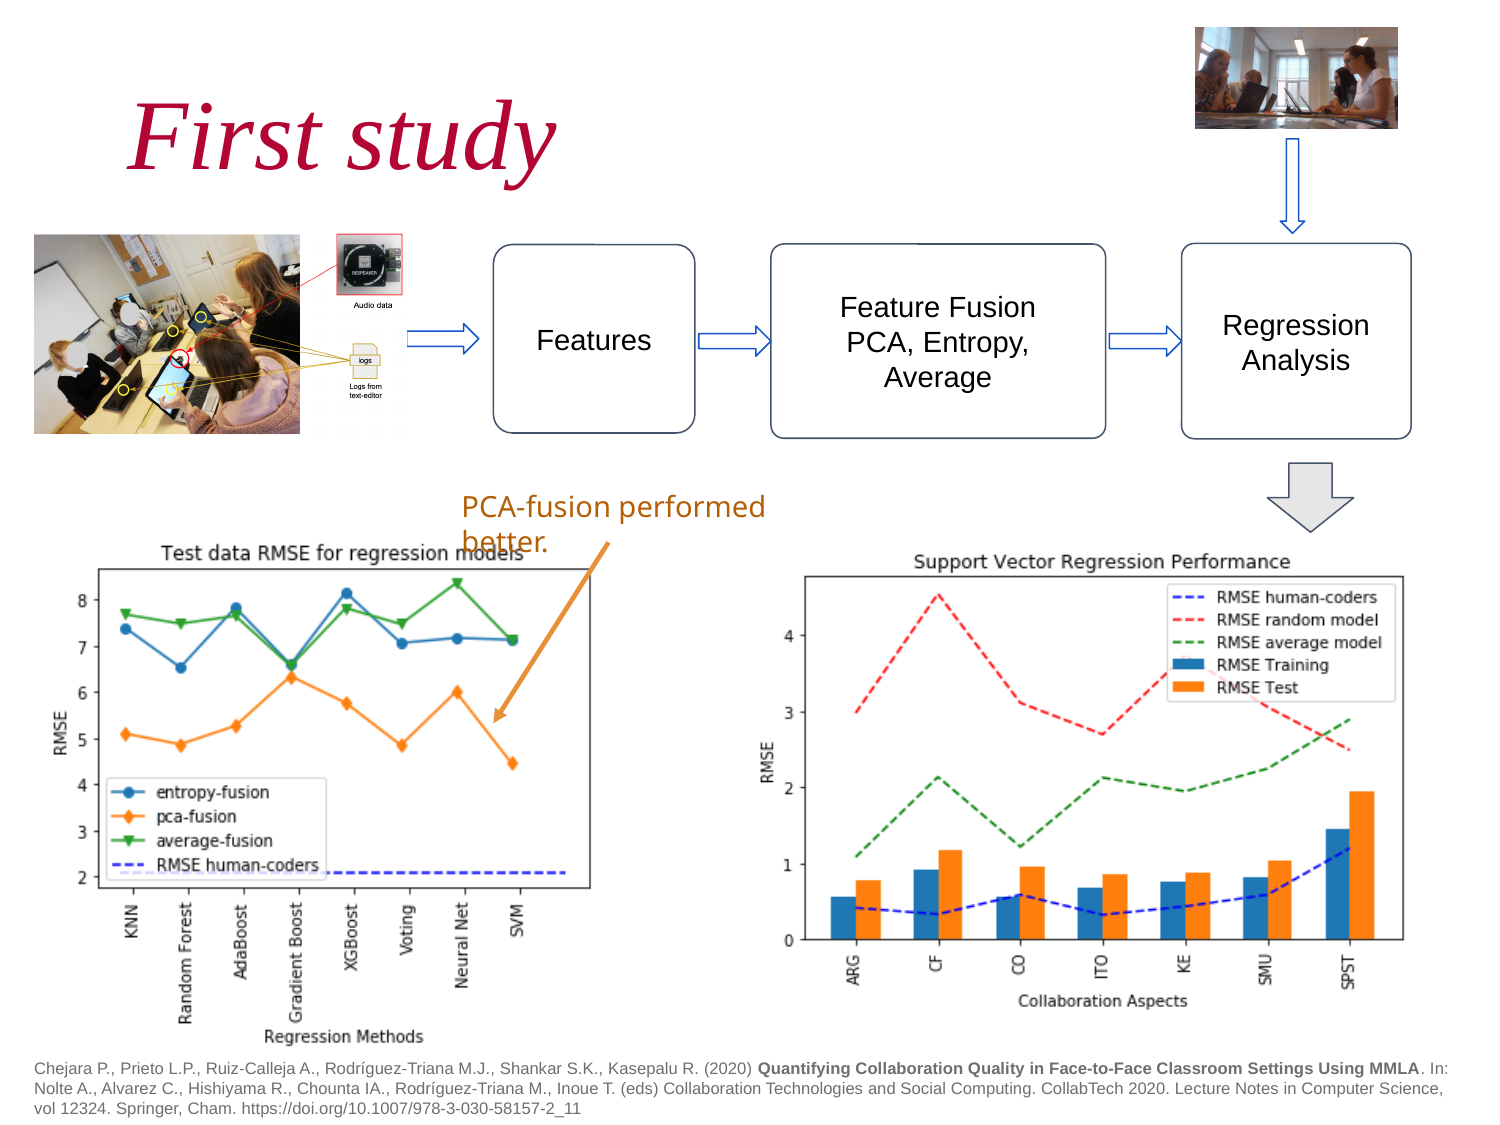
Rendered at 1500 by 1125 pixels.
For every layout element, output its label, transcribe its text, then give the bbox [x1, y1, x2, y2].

text_box Feature Fusion PCA, Entropy, Average [770, 243, 1106, 439]
picture [43, 533, 599, 1057]
picture [1195, 27, 1398, 129]
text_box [493, 542, 609, 724]
picture [749, 543, 1412, 1019]
text_box Regression Analysis [1181, 243, 1412, 439]
title First study [112, 90, 929, 185]
text_box Chejara P., Prieto L.P., Ruiz-Calleja A., Rodríguez-Triana M.J., Shankar S.K., Kasepalu R. (2020) Quantifying Collaboration Quality in Face-to-Face Classroom Settings Using MMLA. In: Nolte A., Alvarez C., Hishiyama R., Chounta IA., Rodríguez-Triana M., Inoue T. (eds) Collaboration Technologies and Social Computing. CollabTech 2020. Lecture Notes in Computer Science, vol 12324. Springer, Cham. https://doi.org/10.1007/978-3-030-58157-2_11 [19, 1042, 1485, 1073]
text_box [411, 323, 479, 354]
text_box Features [493, 244, 695, 433]
text_box [698, 325, 771, 357]
picture [29, 230, 407, 440]
text_box PCA-fusion performed better. [446, 473, 864, 527]
text_box [1267, 463, 1354, 533]
text_box [1280, 138, 1305, 234]
text_box [1109, 325, 1182, 357]
